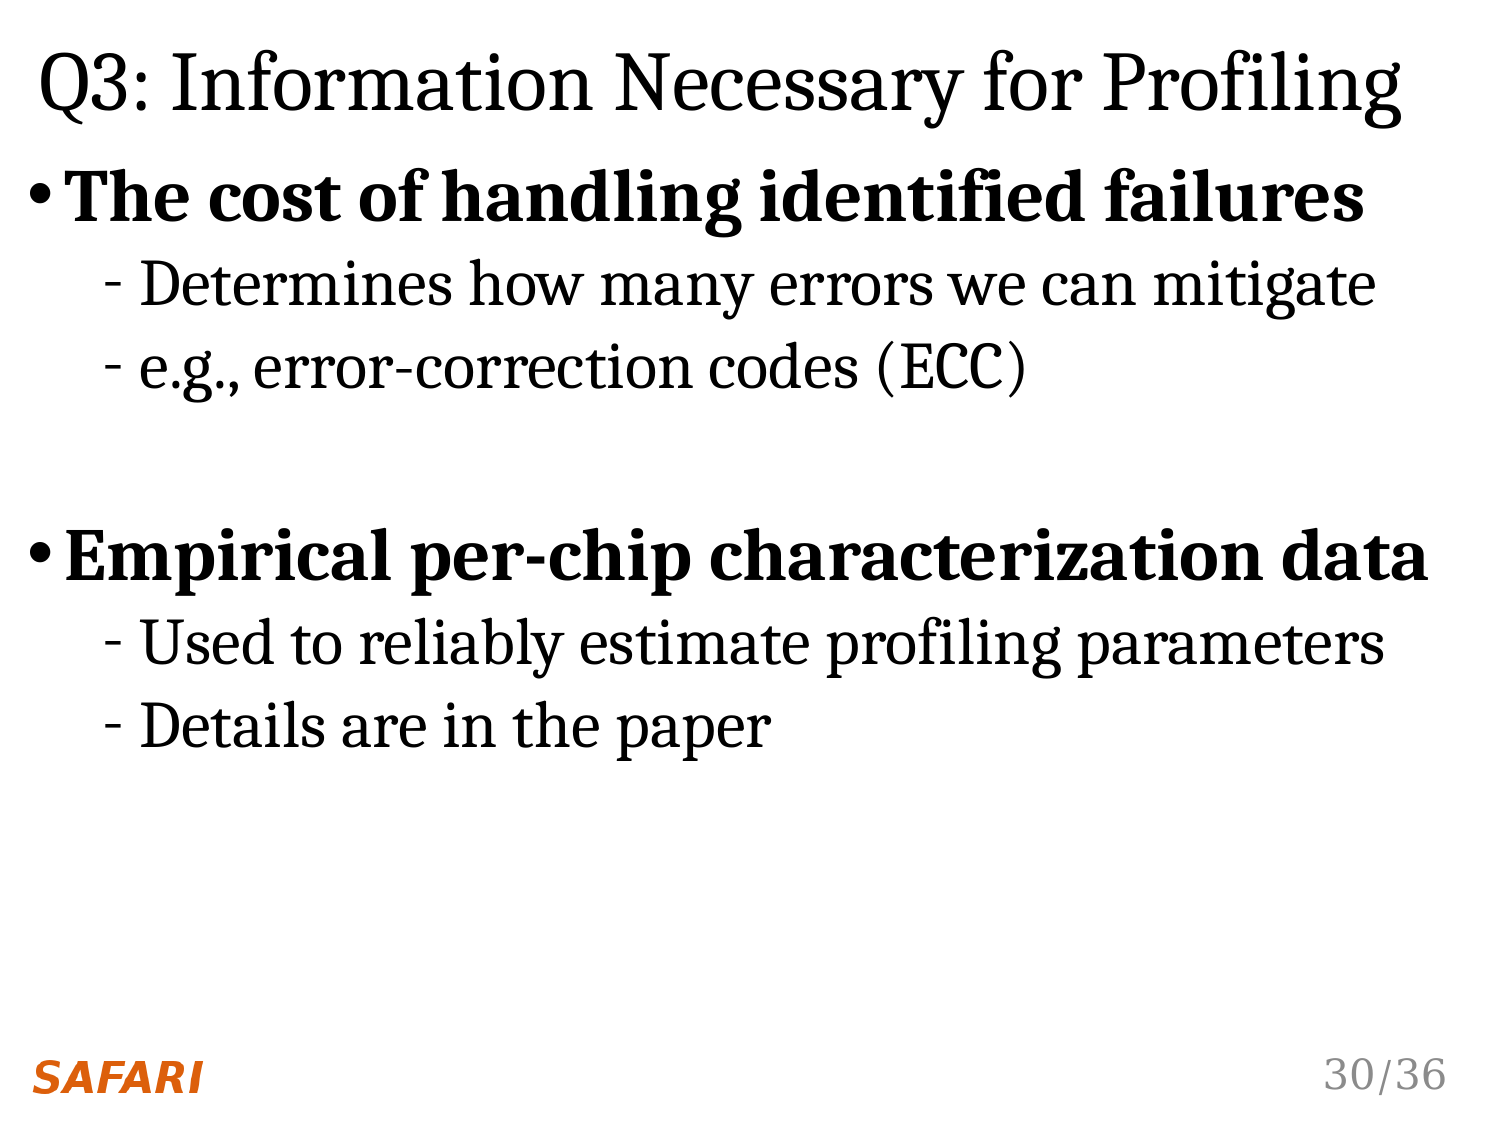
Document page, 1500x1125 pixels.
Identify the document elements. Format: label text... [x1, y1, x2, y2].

text_box 30/36 [1299, 1042, 1463, 1103]
picture [31, 1051, 209, 1104]
list The cost of handling identified failures Determines how many errors we can mitigate e.g., error-correction codes (ECC) Empirical per-chip characterization data Used to reliably estimate profiling parameters Details are in the paper [12, 149, 1487, 1022]
text_box Q3: Information Necessary for Profiling [24, 10, 1475, 136]
